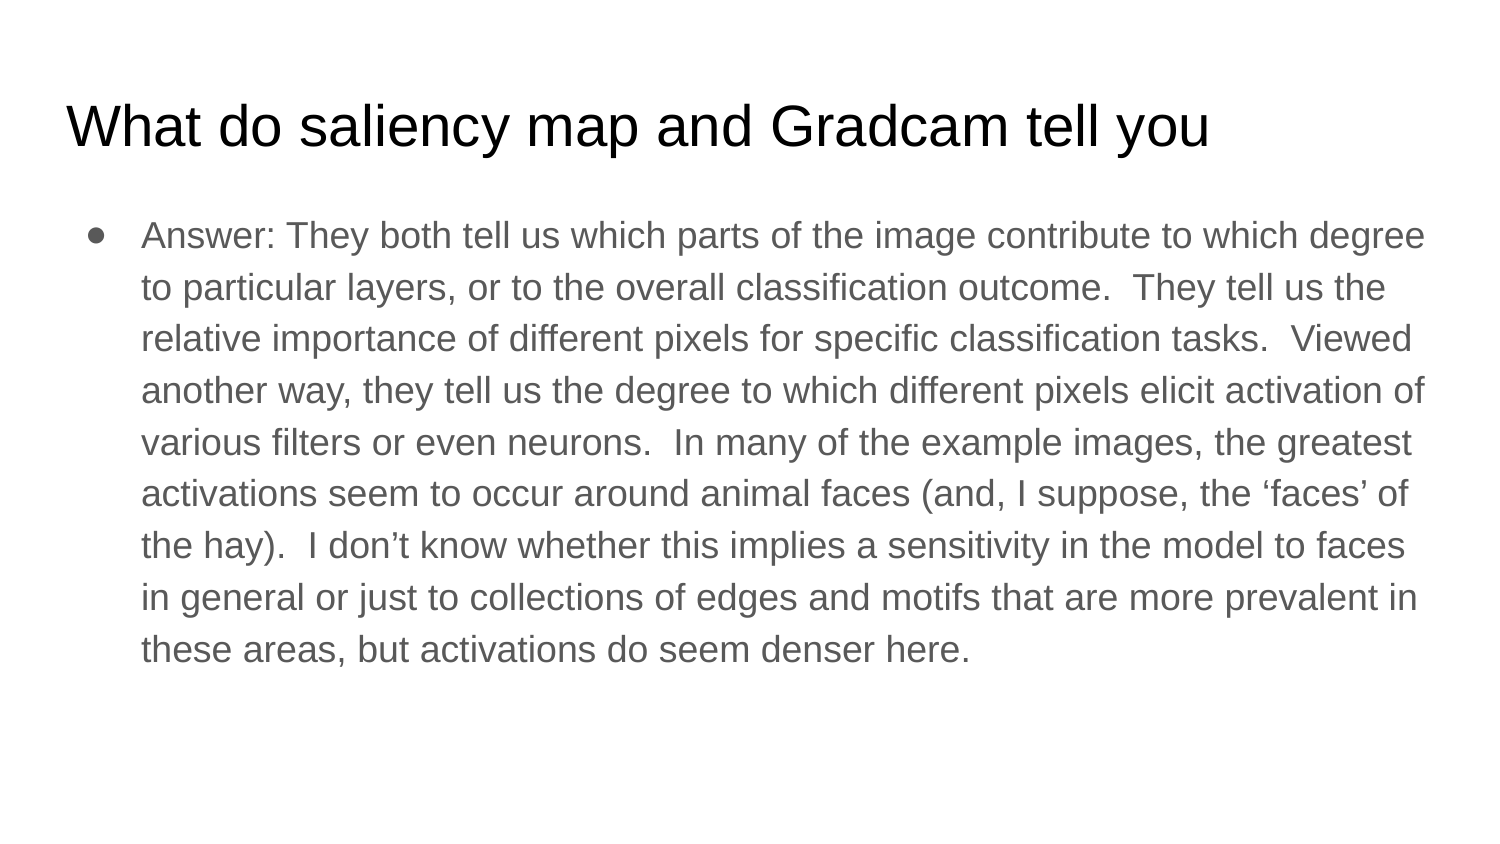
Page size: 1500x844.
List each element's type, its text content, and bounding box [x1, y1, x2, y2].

title What do saliency map and Gradcam tell you [51, 72, 1449, 167]
list Answer: They both tell us which parts of the image contribute to which degree to particular layers, or to the overall classification outcome. They tell us the relative importance of different pixels for specific classification tasks. Viewed another way, they tell us the degree to which different pixels elicit activation of various filters or even neurons. In many of the example images, the greatest activations seem to occur around animal faces (and, I suppose, the ‘faces’ of the hay). I don’t know whether this implies a sensitivity in the model to faces in general or just to collections of edges and motifs that are more prevalent in these areas, but activations do seem denser here. [51, 189, 1449, 750]
